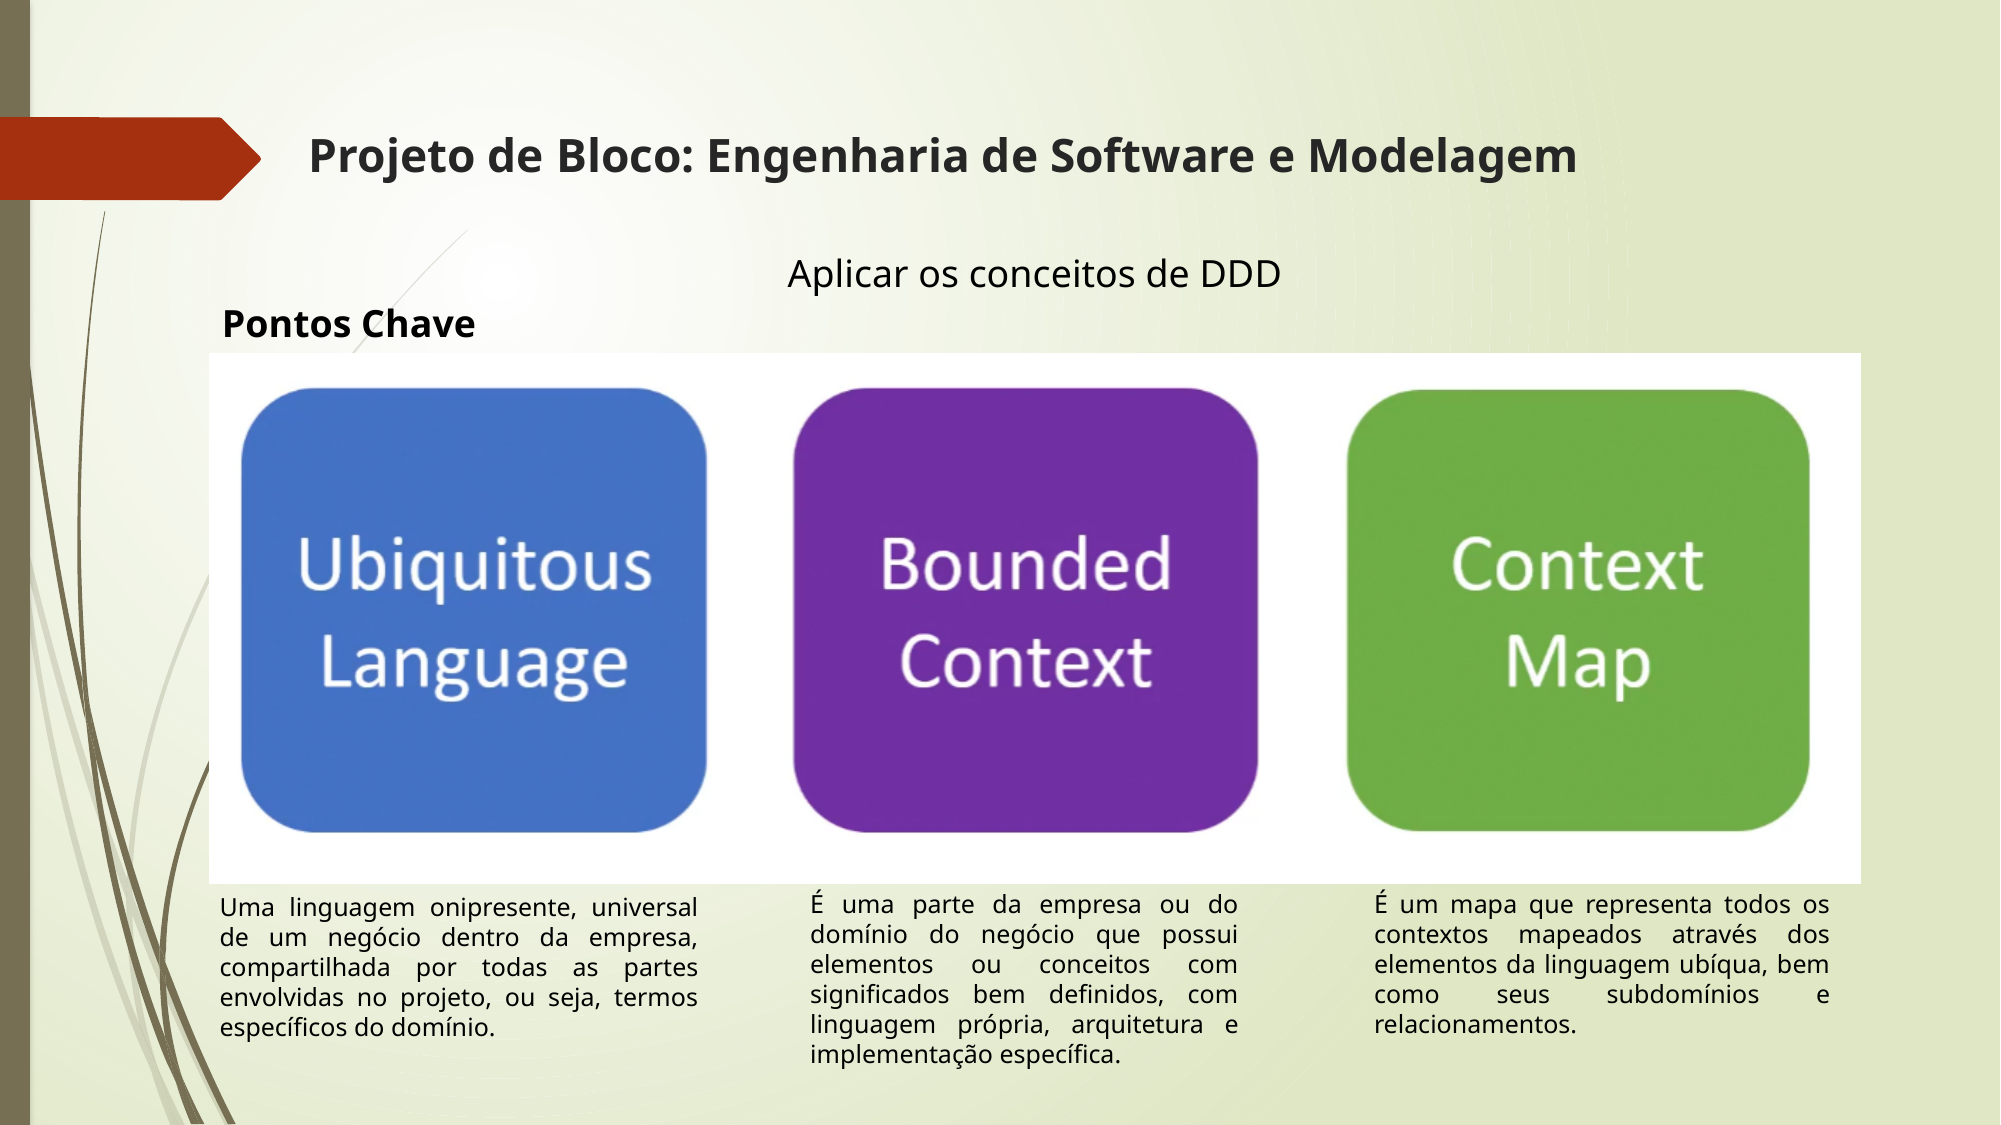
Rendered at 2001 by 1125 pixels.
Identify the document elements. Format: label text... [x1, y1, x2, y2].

text_box É uma parte da empresa ou do domínio do negócio que possui elementos ou conceitos com significados bem definidos, com linguagem própria, arquitetura e implementação específica. [795, 896, 1254, 1076]
text_box Pontos Chave [207, 293, 492, 353]
picture [209, 353, 1861, 885]
text_box É um mapa que representa todos os contextos mapeados através dos elementos da linguagem ubíqua, bem como seus subdomínios e relacionamentos. [1359, 896, 1846, 1046]
text_box Aplicar os conceitos de DDD [772, 242, 1298, 303]
text_box Uma linguagem onipresente, universal de um negócio dentro da empresa, compartilhada por todas as partes envolvidas no projeto, ou seja, termos específicos do domínio. [204, 883, 714, 1049]
title Projeto de Bloco: Engenharia de Software e Modelagem [293, 118, 1777, 222]
